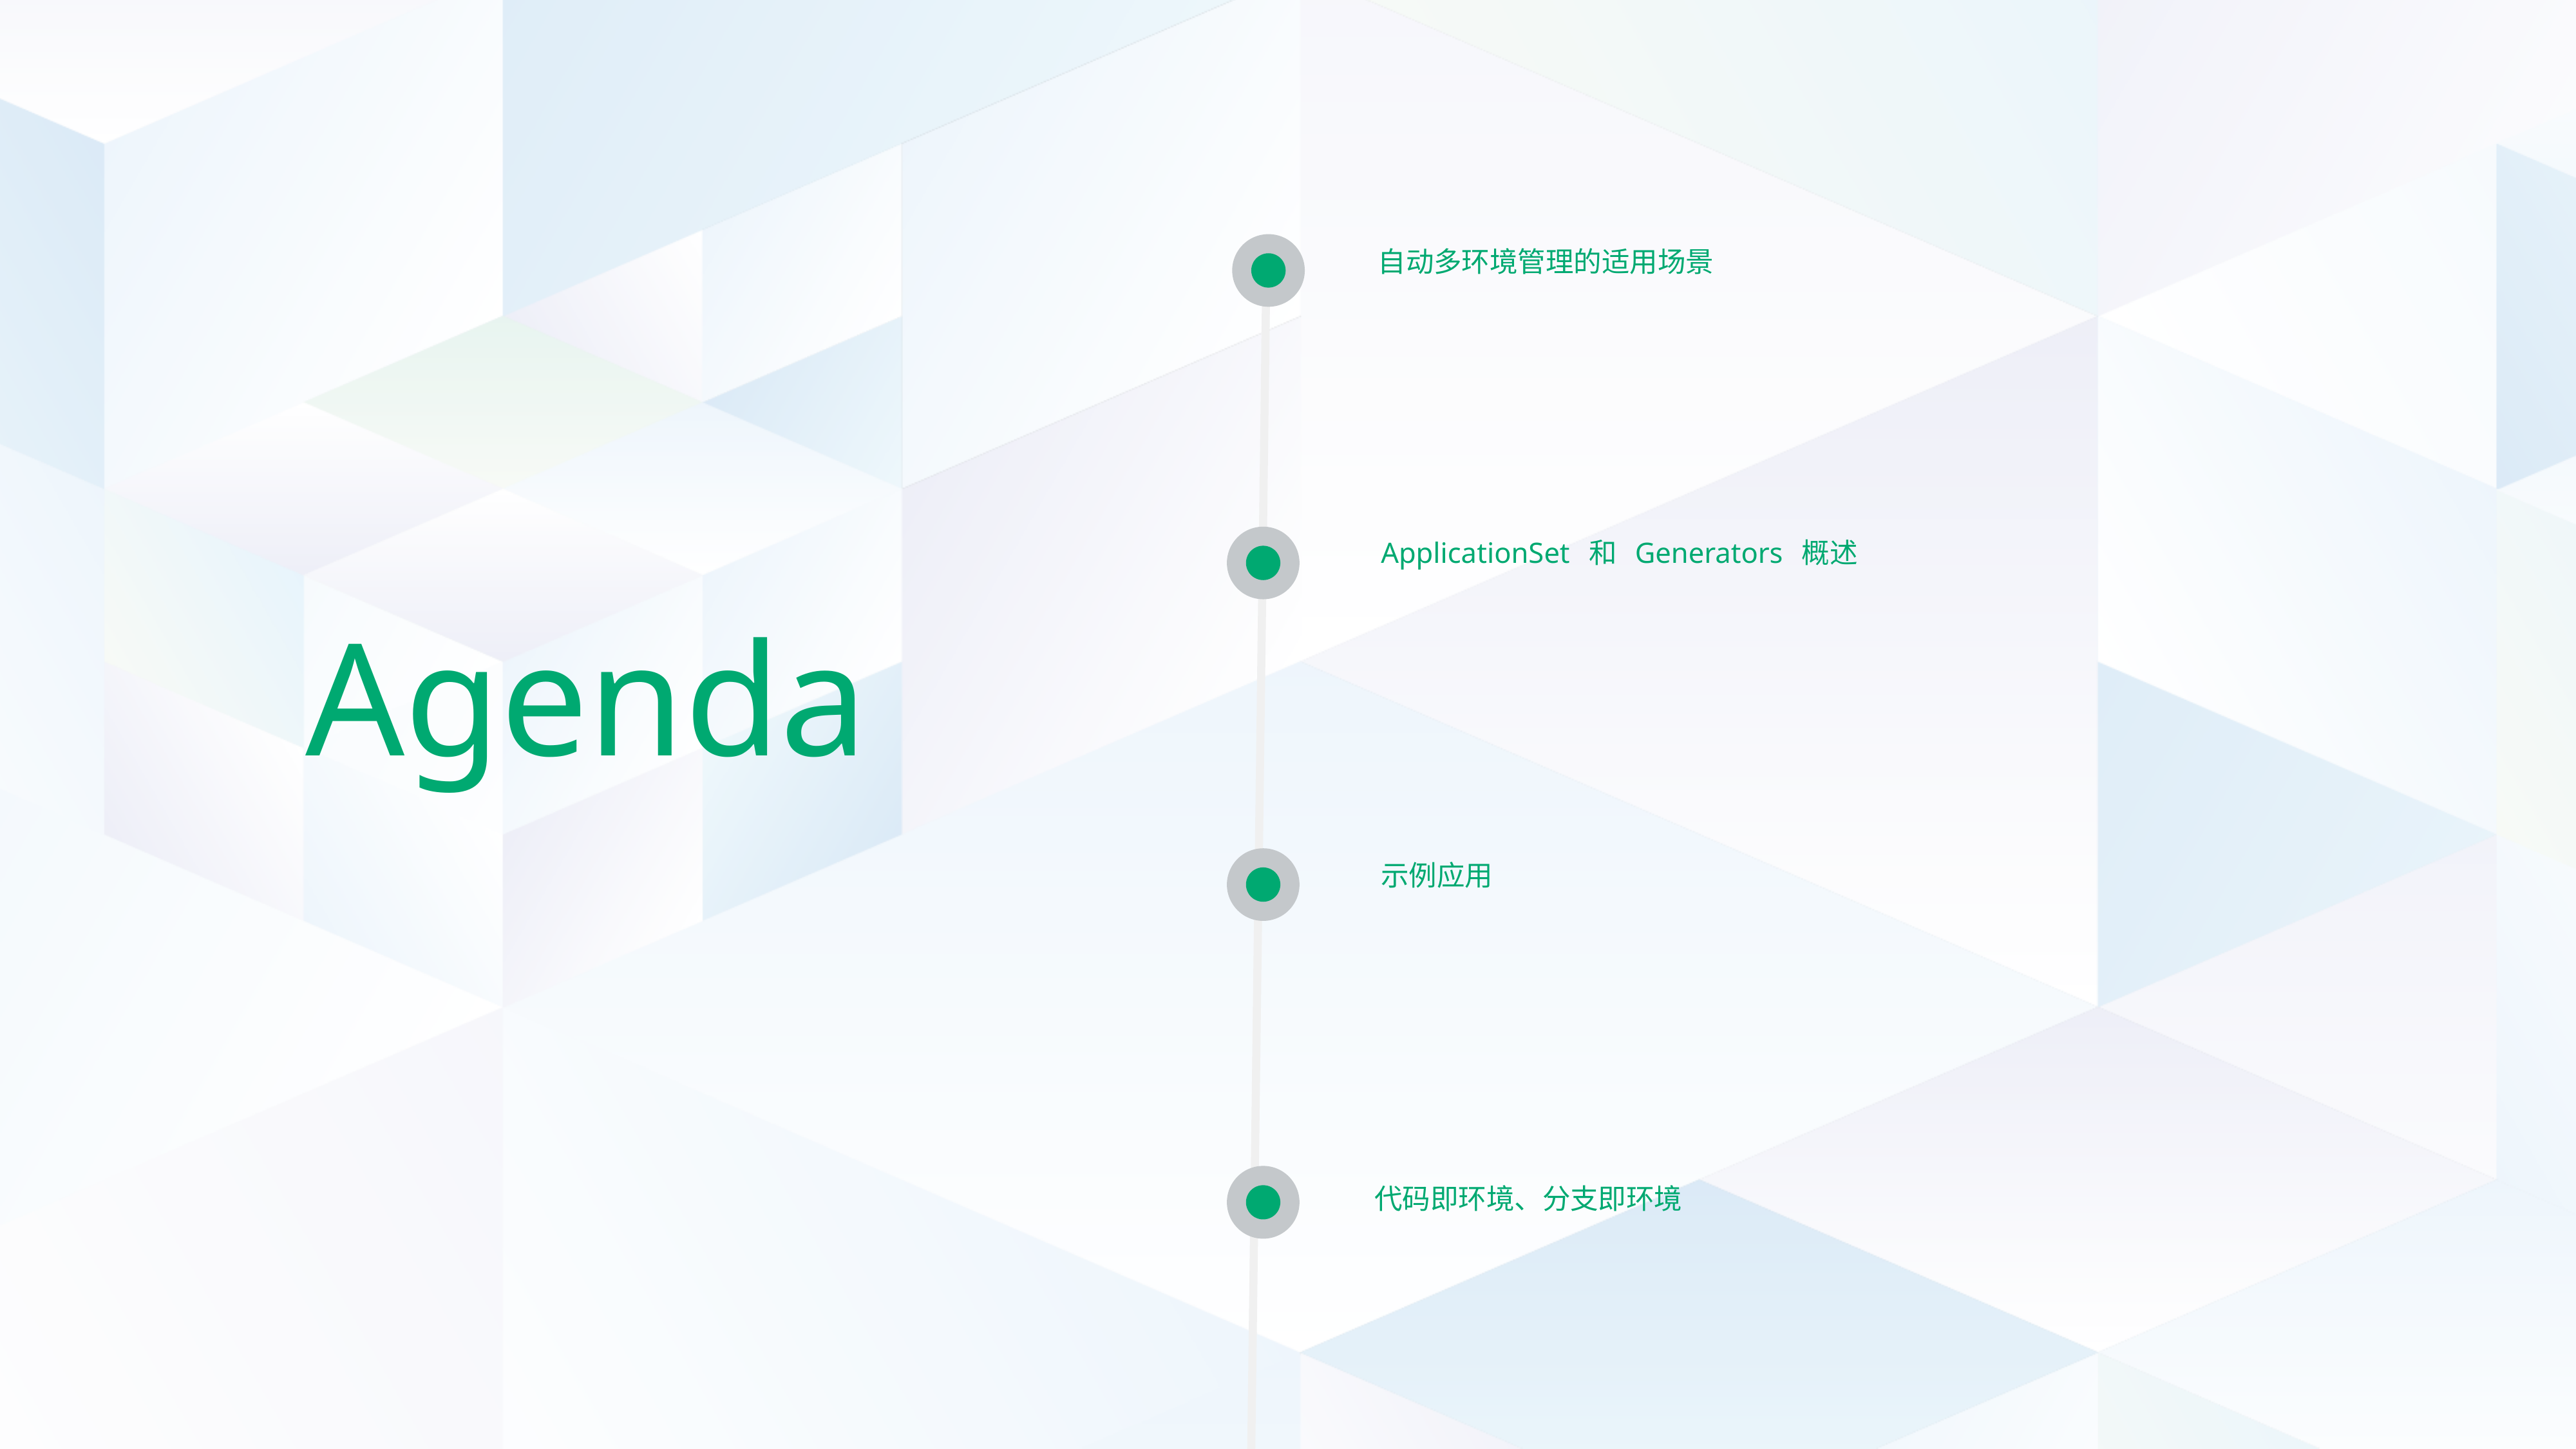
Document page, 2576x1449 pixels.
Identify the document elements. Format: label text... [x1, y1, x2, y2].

text_box [1227, 848, 1300, 921]
text_box [1245, 867, 1281, 902]
picture [0, 0, 2576, 1449]
title Agenda [30, 308, 1144, 793]
text_box ApplicationSet 和 Generators 概述 [1376, 529, 2452, 599]
text_box [1227, 526, 1300, 600]
text_box 示例应用 [1376, 853, 2466, 922]
text_box [1245, 545, 1281, 580]
text_box [1245, 1185, 1281, 1220]
text_box [1232, 234, 1305, 307]
text_box 代码即环境、分支即环境 [1368, 1175, 2546, 1245]
text_box [1251, 253, 1286, 288]
text_box [1227, 1166, 1300, 1239]
text_box 自动多环境管理的适用场景 [1372, 239, 2315, 308]
